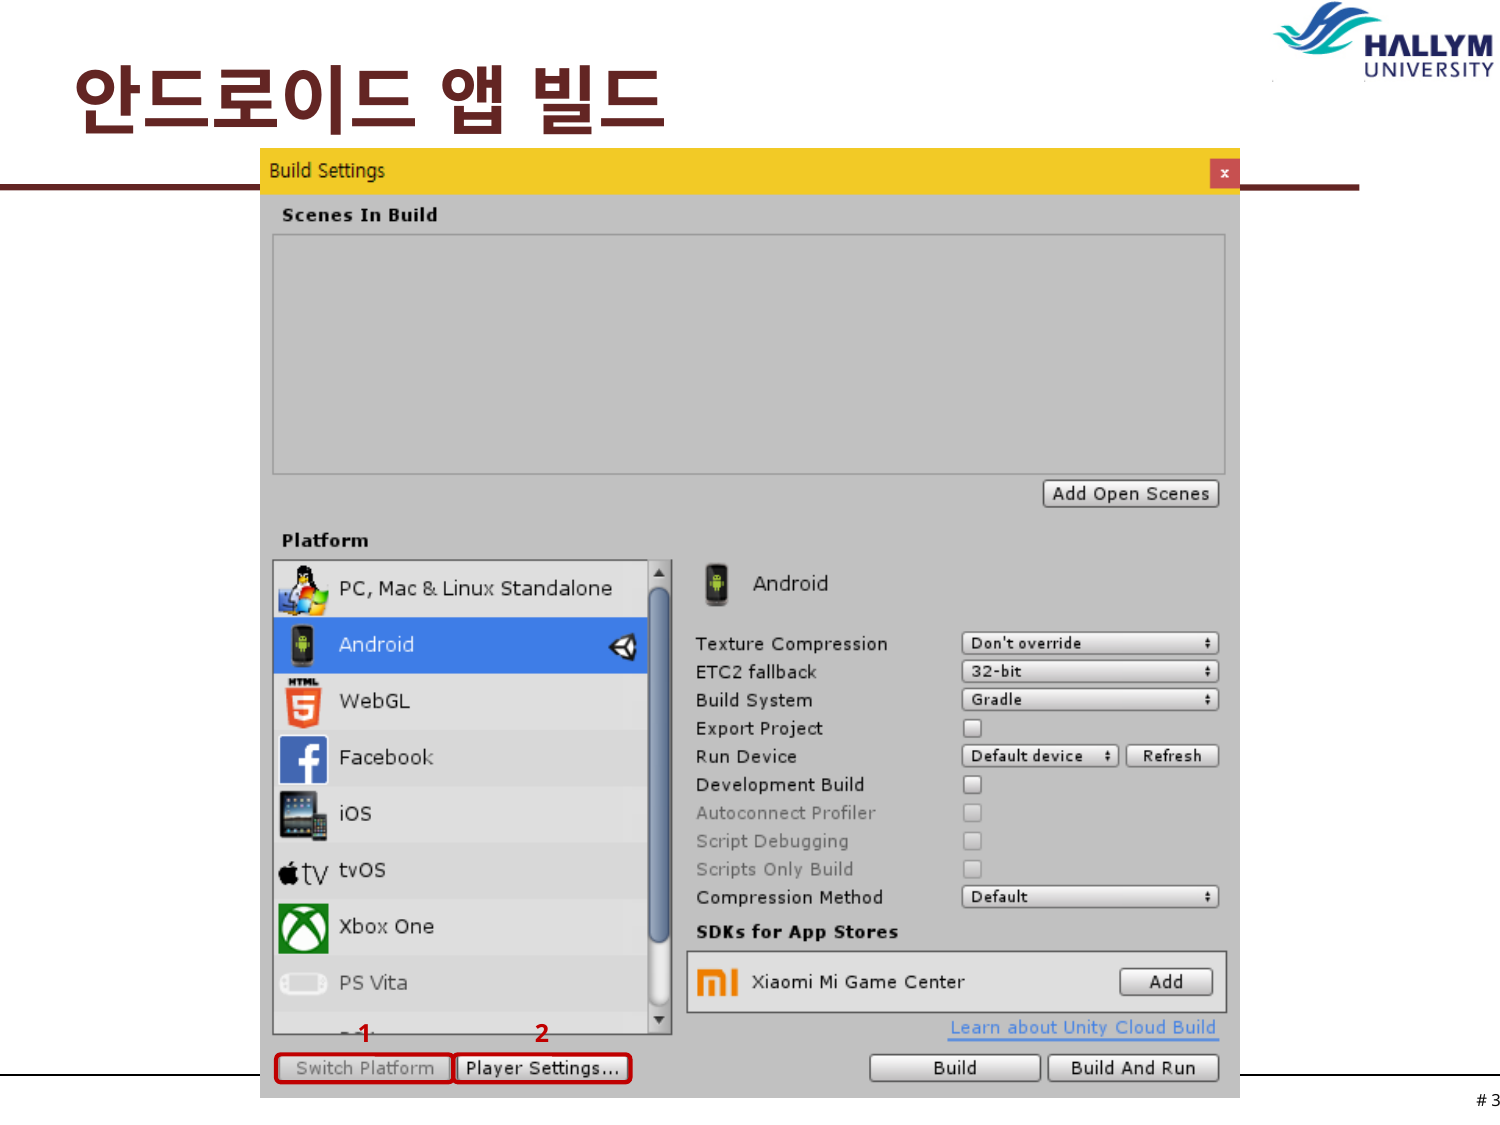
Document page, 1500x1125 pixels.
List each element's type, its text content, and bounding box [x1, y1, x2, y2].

title 안드로이드 앱 빌드 [44, 33, 1395, 164]
picture [259, 148, 1241, 1098]
picture [1269, 0, 1500, 82]
